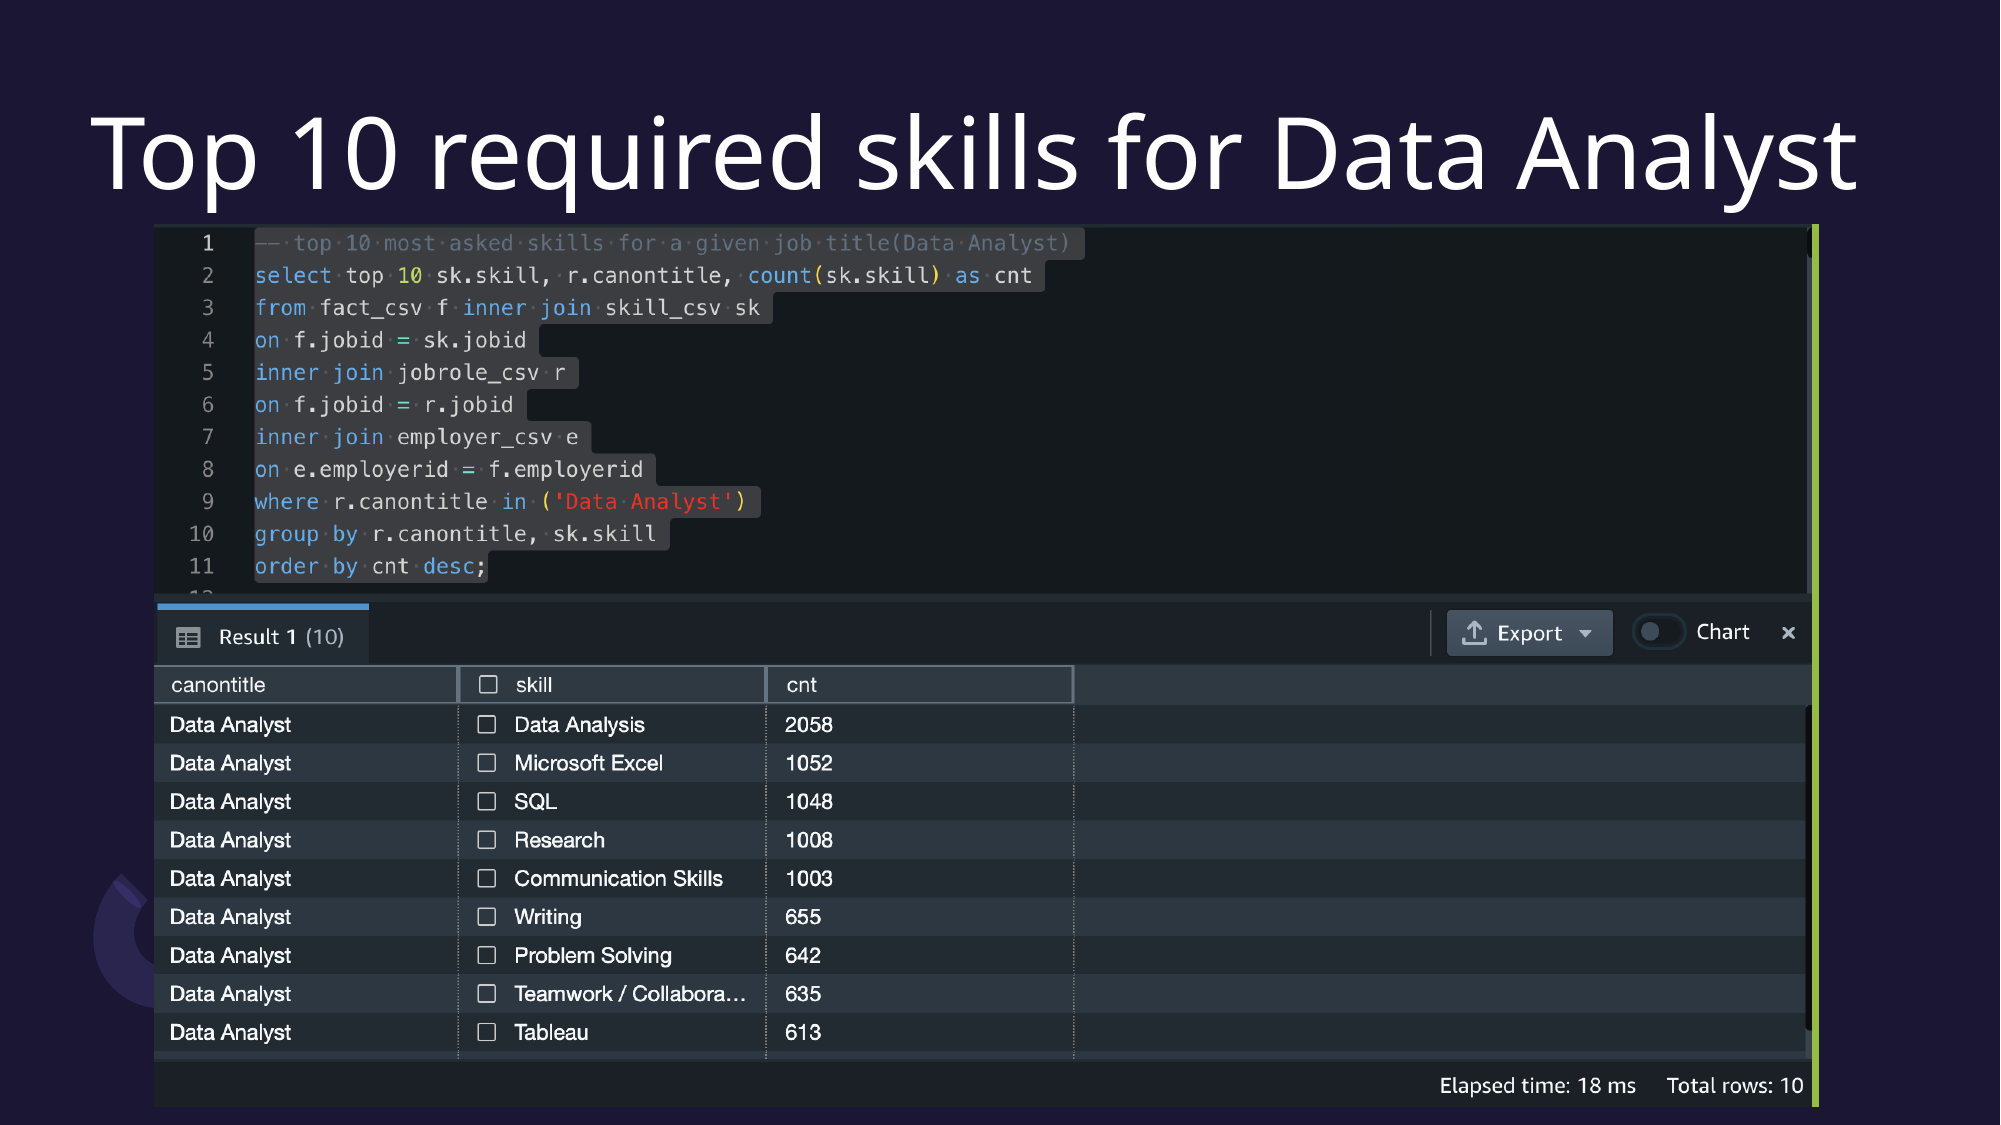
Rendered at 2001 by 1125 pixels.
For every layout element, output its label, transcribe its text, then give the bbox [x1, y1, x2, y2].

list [154, 224, 1819, 1108]
title Top 10 required skills for Data Analyst [90, 90, 1910, 309]
